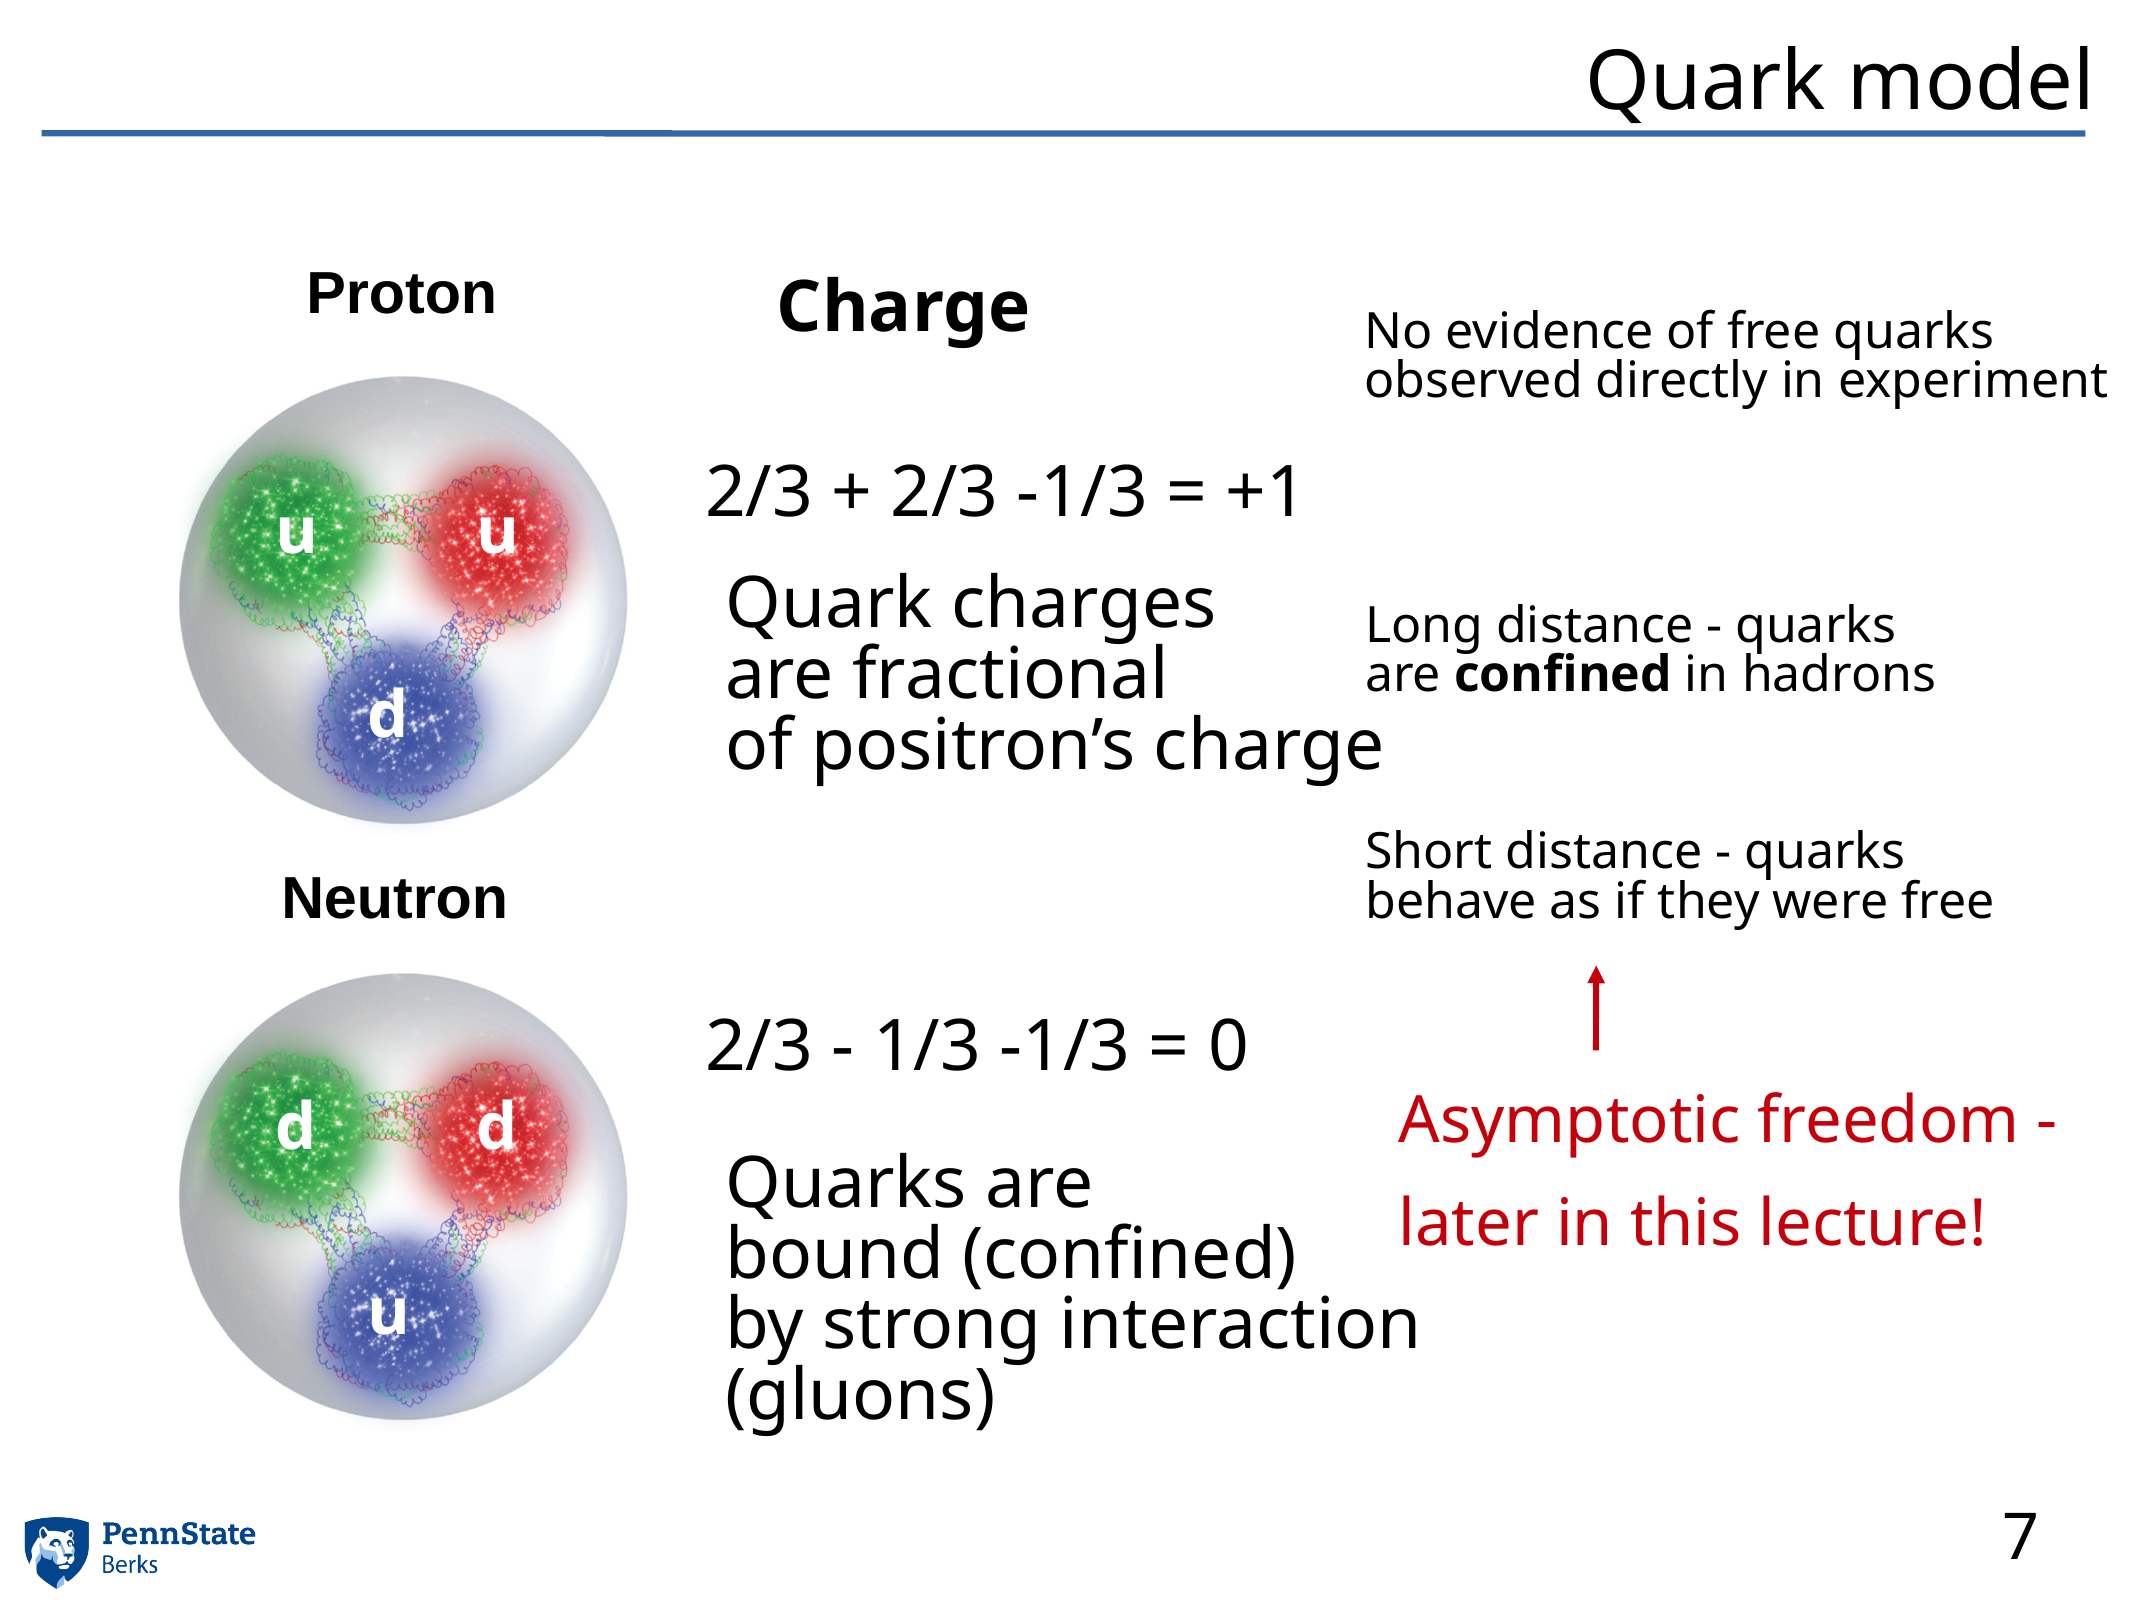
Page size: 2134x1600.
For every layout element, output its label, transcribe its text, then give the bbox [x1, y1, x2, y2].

picture [17, 1511, 260, 1595]
text_box [1590, 965, 1603, 1051]
text_box Asymptotic freedom - later in this lecture! [1377, 1041, 2093, 1221]
text_box 2/3 + 2/3 -1/3 = +1 [684, 445, 1164, 533]
text_box Long distance - quarks are confined in hadrons [1344, 588, 1944, 742]
picture [172, 966, 637, 1431]
text_box No evidence of free quarks observed directly in experiment [1343, 294, 2124, 448]
text_box Proton [285, 251, 519, 350]
text_box Quark charges are fractional of positron’s charge [704, 556, 1112, 710]
picture [172, 369, 637, 835]
text_box Quarks are bound (confined) by strong interaction (gluons) [704, 1136, 1227, 1422]
text_box Quark model [1564, 0, 2134, 138]
text_box Charge [755, 260, 973, 348]
text_box Short distance - quarks behave as if they were free [1344, 814, 2027, 969]
text_box Neutron [260, 856, 531, 955]
text_box 2/3 - 1/3 -1/3 = 0 [684, 999, 1120, 1087]
